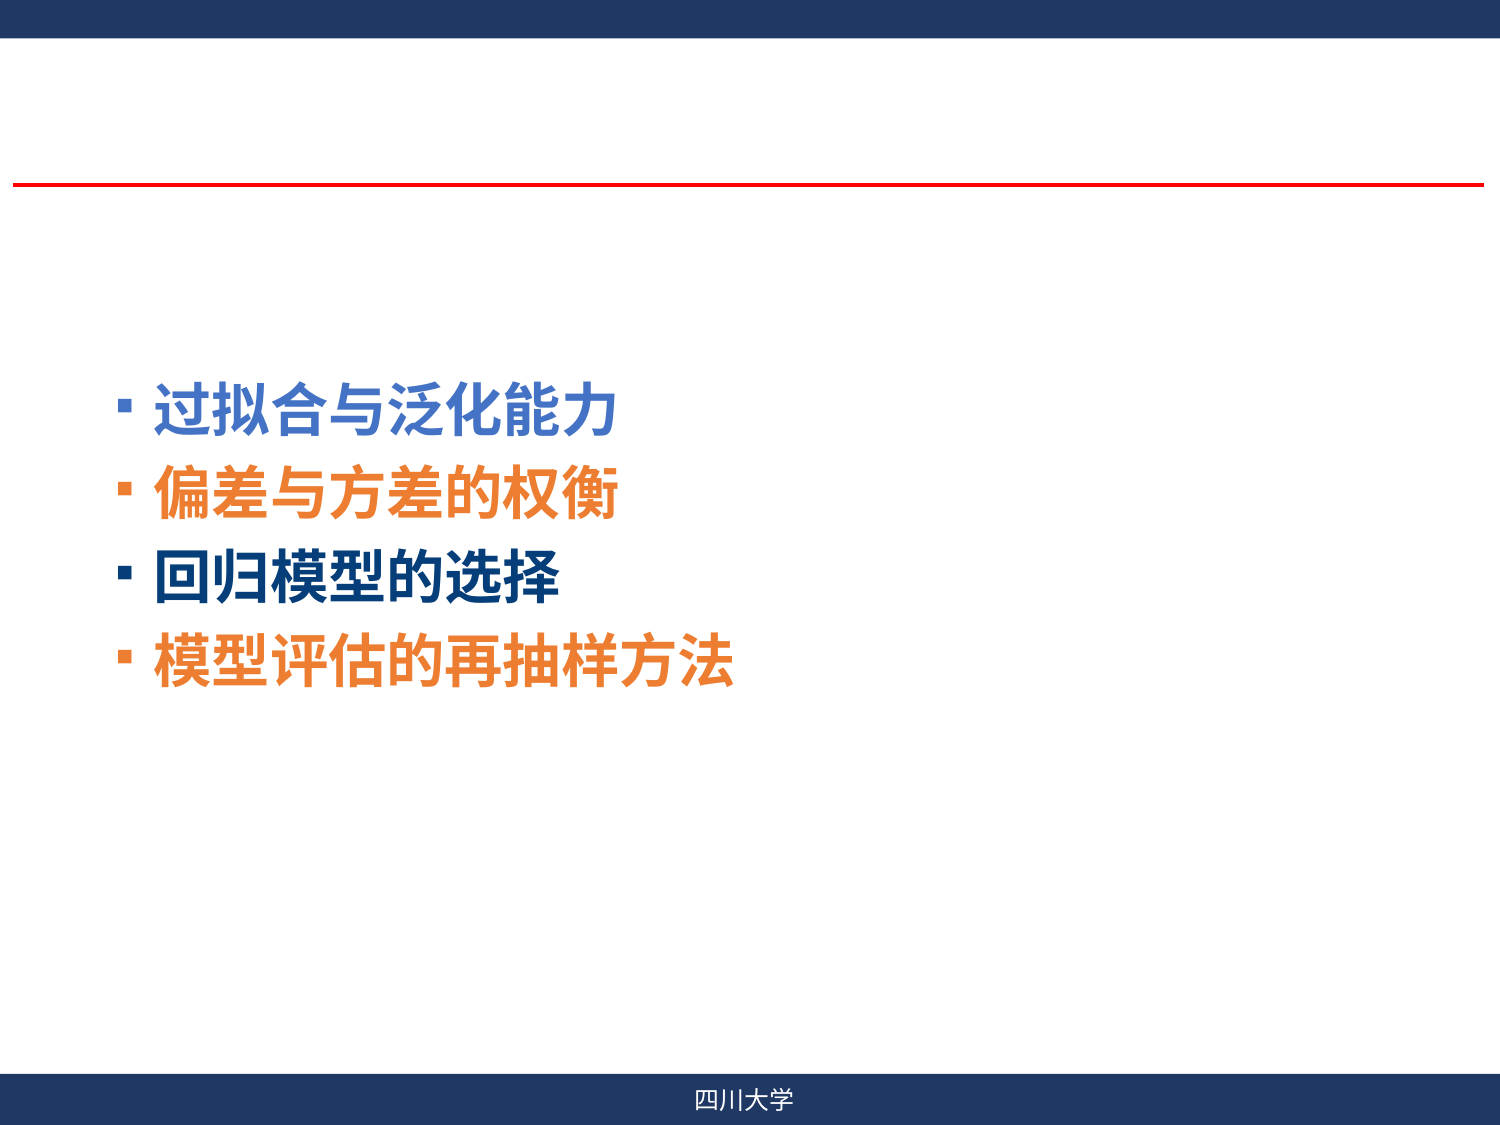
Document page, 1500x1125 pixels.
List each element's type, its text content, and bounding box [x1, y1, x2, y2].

list 过拟合与泛化能力 偏差与方差的权衡 回归模型的选择 模型评估的再抽样方法 [101, 373, 1395, 1024]
